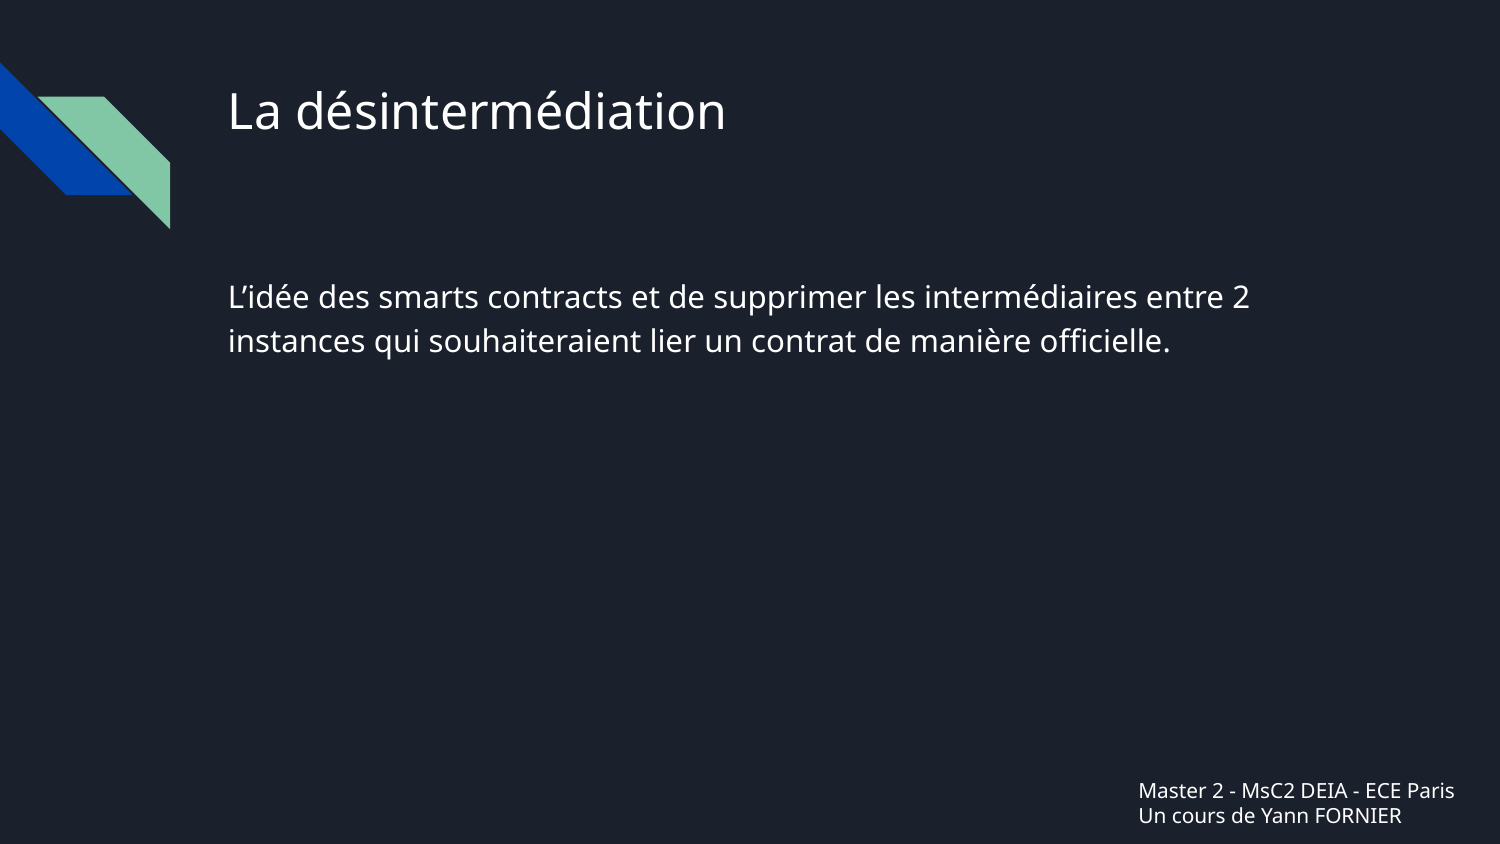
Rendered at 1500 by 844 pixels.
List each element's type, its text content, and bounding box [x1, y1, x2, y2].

text_box Master 2 - MsC2 DEIA - ECE Paris Un cours de Yann FORNIER [1123, 762, 1500, 843]
list L’idée des smarts contracts et de supprimer les intermédiaires entre 2 instances qui souhaiteraient lier un contrat de manière officielle. [212, 257, 1368, 735]
title La désintermédiation [212, 64, 1368, 215]
